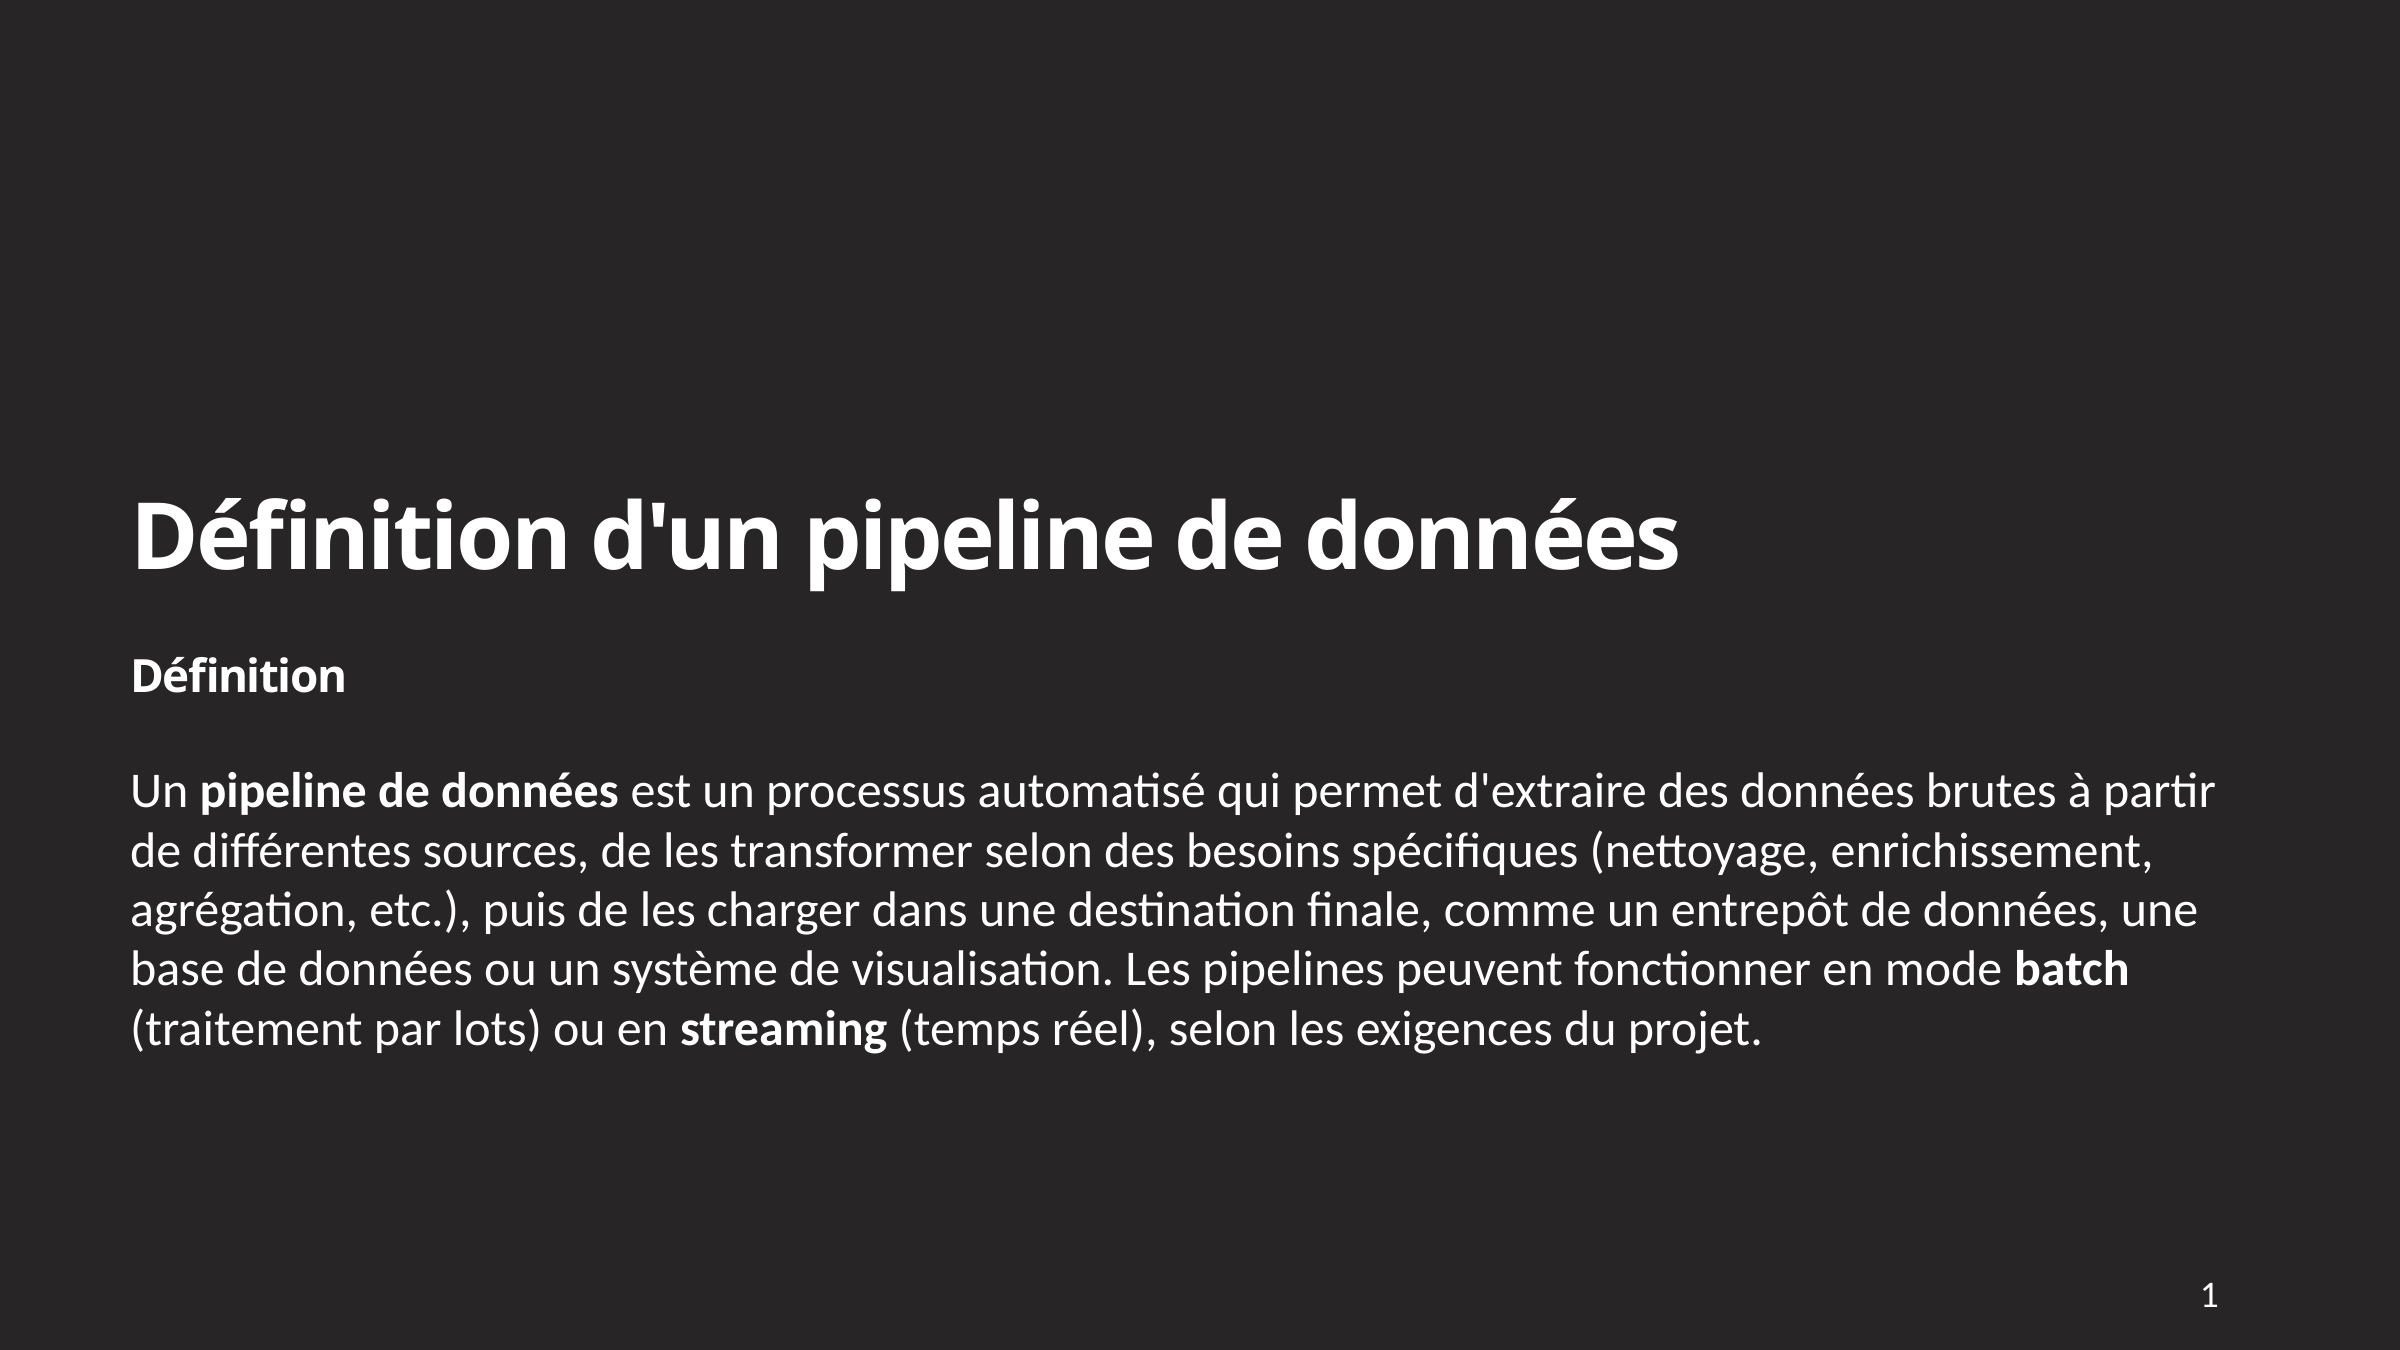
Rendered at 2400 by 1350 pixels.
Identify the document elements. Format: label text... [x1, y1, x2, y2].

text_box Définition d'un pipeline de données [130, 472, 1640, 589]
picture [2067, 1262, 2400, 1350]
text_box Définition [130, 644, 596, 703]
text_box Un pipeline de données est un processus automatisé qui permet d'extraire des données brutes à partir de différentes sources, de les transformer selon des besoins spécifiques (nettoyage, enrichissement, agrégation, etc.), puis de les charger dans une destination finale, comme un entrepôt de données, une base de données ou un système de visualisation. Les pipelines peuvent fonctionner en mode batch (traitement par lots) ou en streaming (temps réel), selon les exigences du projet. [130, 758, 2270, 878]
